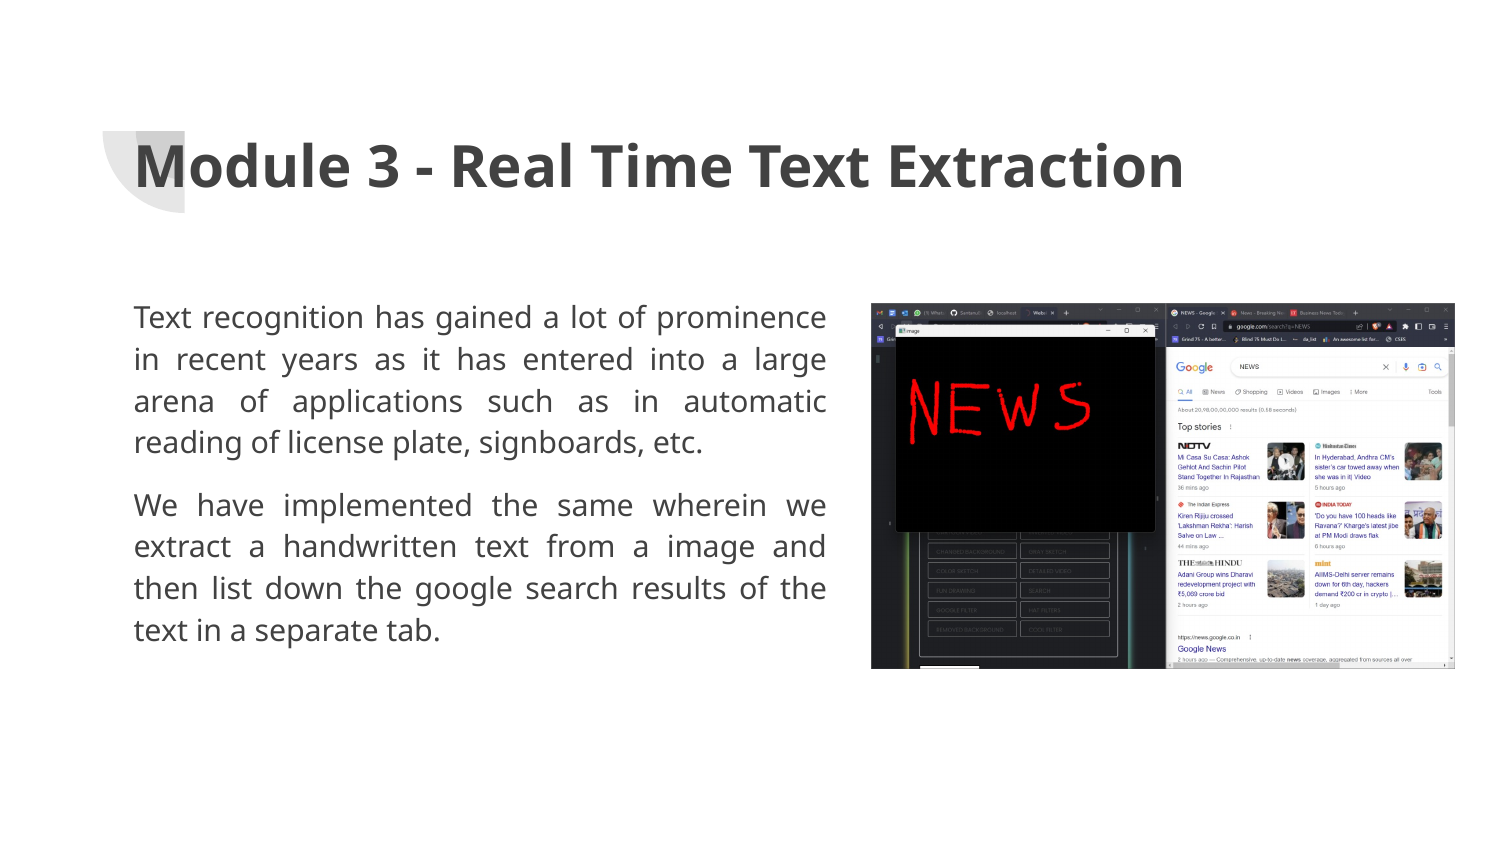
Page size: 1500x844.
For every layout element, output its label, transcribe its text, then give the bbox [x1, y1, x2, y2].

title Module 3 - Real Time Text Extraction [118, 113, 1272, 278]
list Text recognition has gained a lot of prominence in recent years as it has entered into a large arena of applications such as in automatic reading of license plate, signboards, etc. We have implemented the same wherein we extract a handwritten text from a image and then list down the google search results of the text in a separate tab. [118, 277, 843, 695]
picture [870, 303, 1455, 669]
